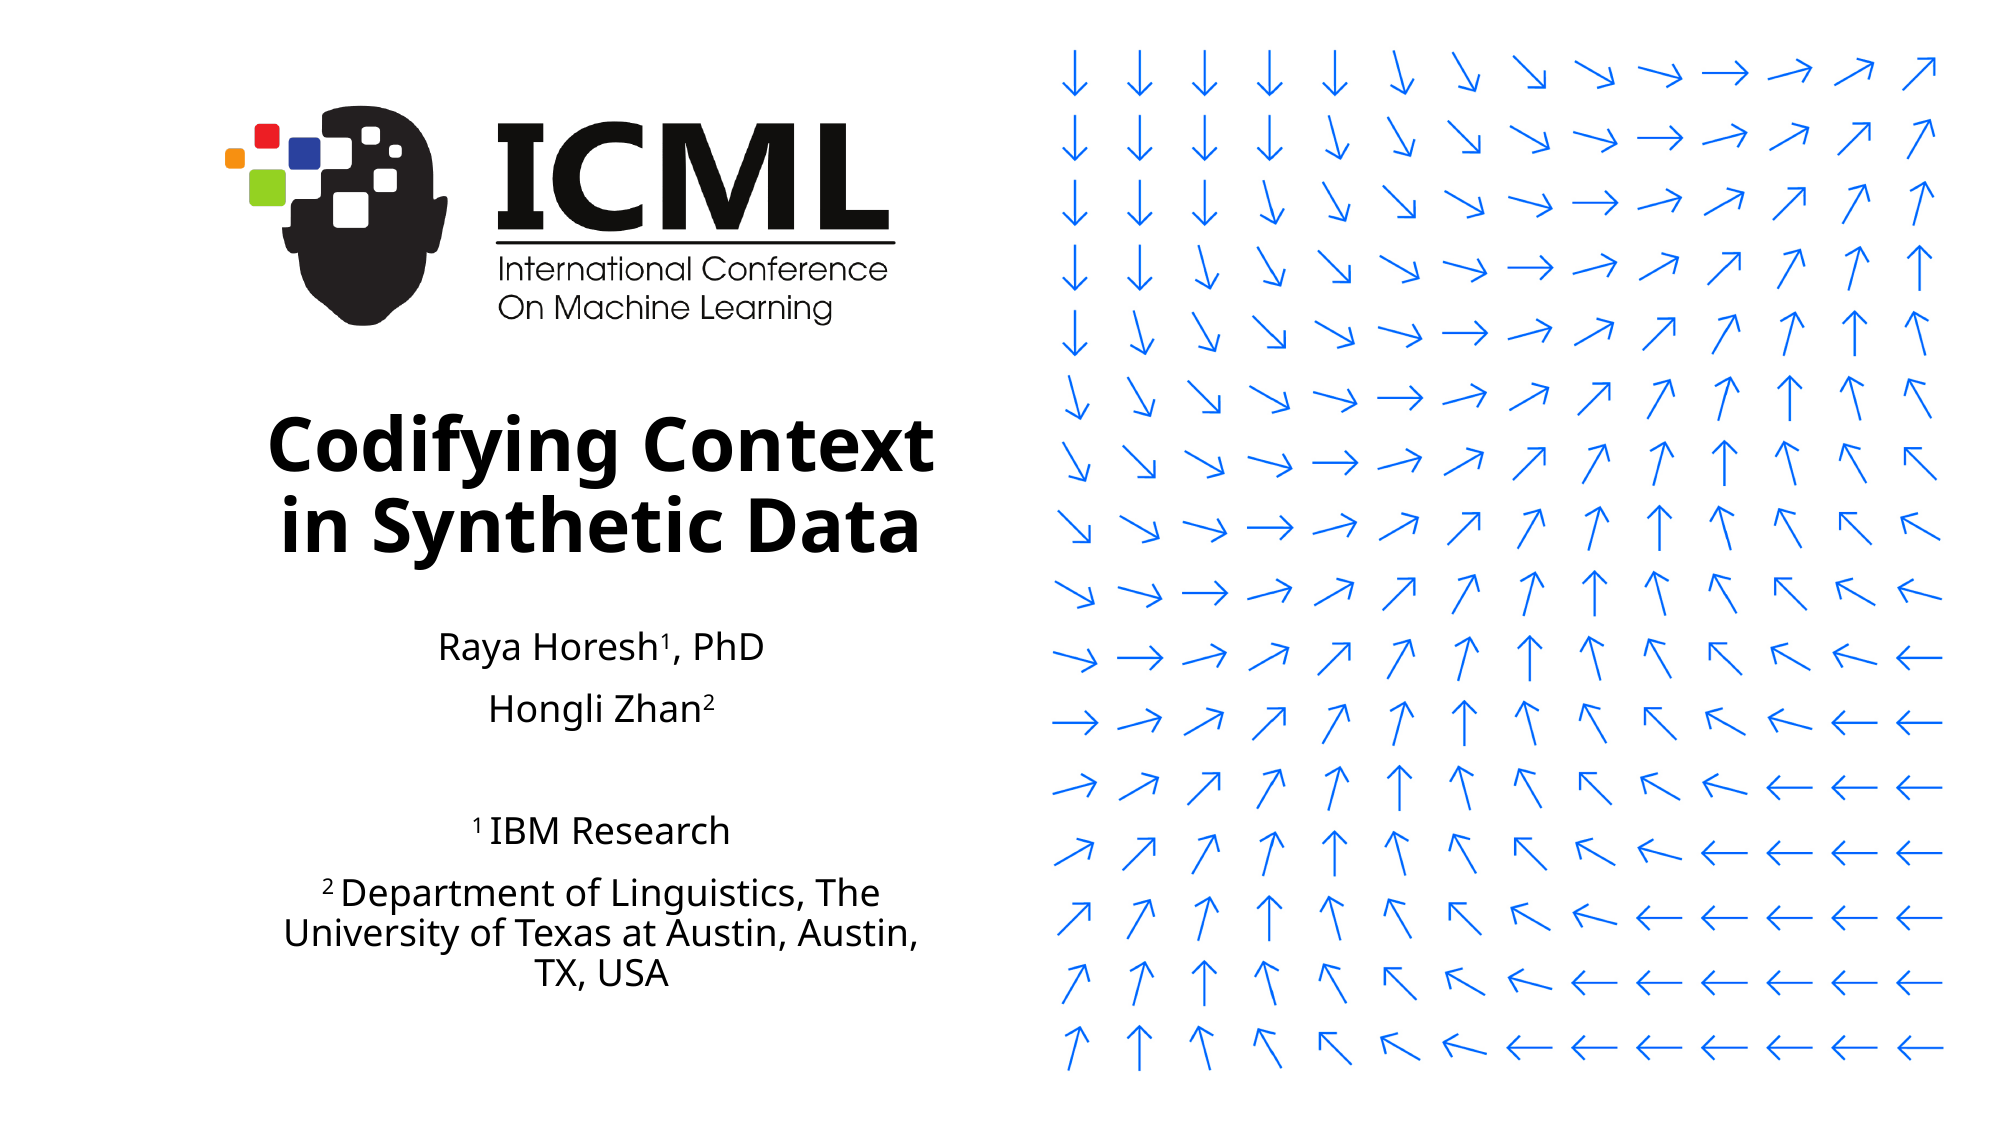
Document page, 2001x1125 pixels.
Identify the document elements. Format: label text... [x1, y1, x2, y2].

title Codifying Context in Synthetic Data [249, 184, 954, 576]
subtitle Raya Horesh1, PhD Hongli Zhan2 1 IBM Research 2 Department of Linguistics, The University of Texas at Austin, Austin, TX, USA [249, 620, 954, 893]
picture [1046, 46, 1954, 1079]
picture [214, 94, 906, 336]
